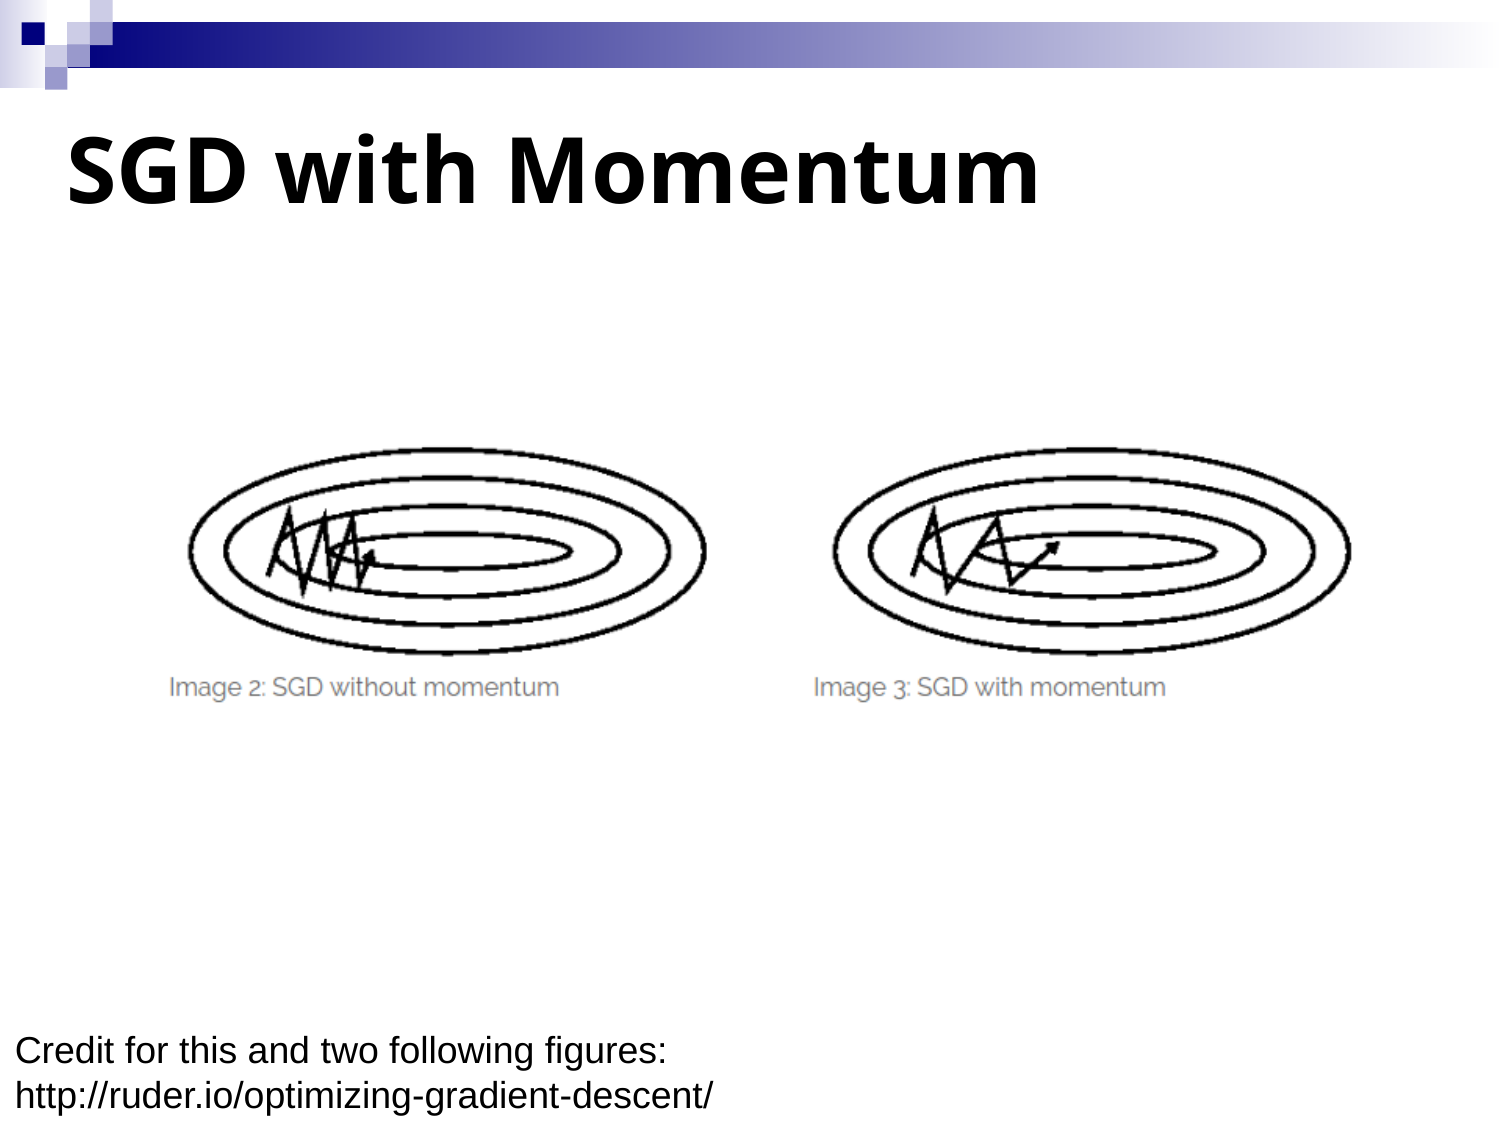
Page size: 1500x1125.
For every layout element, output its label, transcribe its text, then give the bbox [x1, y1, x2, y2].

picture [136, 420, 1364, 705]
title SGD with Momentum [51, 97, 1449, 223]
text_box Credit for this and two following figures: http://ruder.io/optimizing-gradient-descent/ [0, 1018, 1000, 1124]
